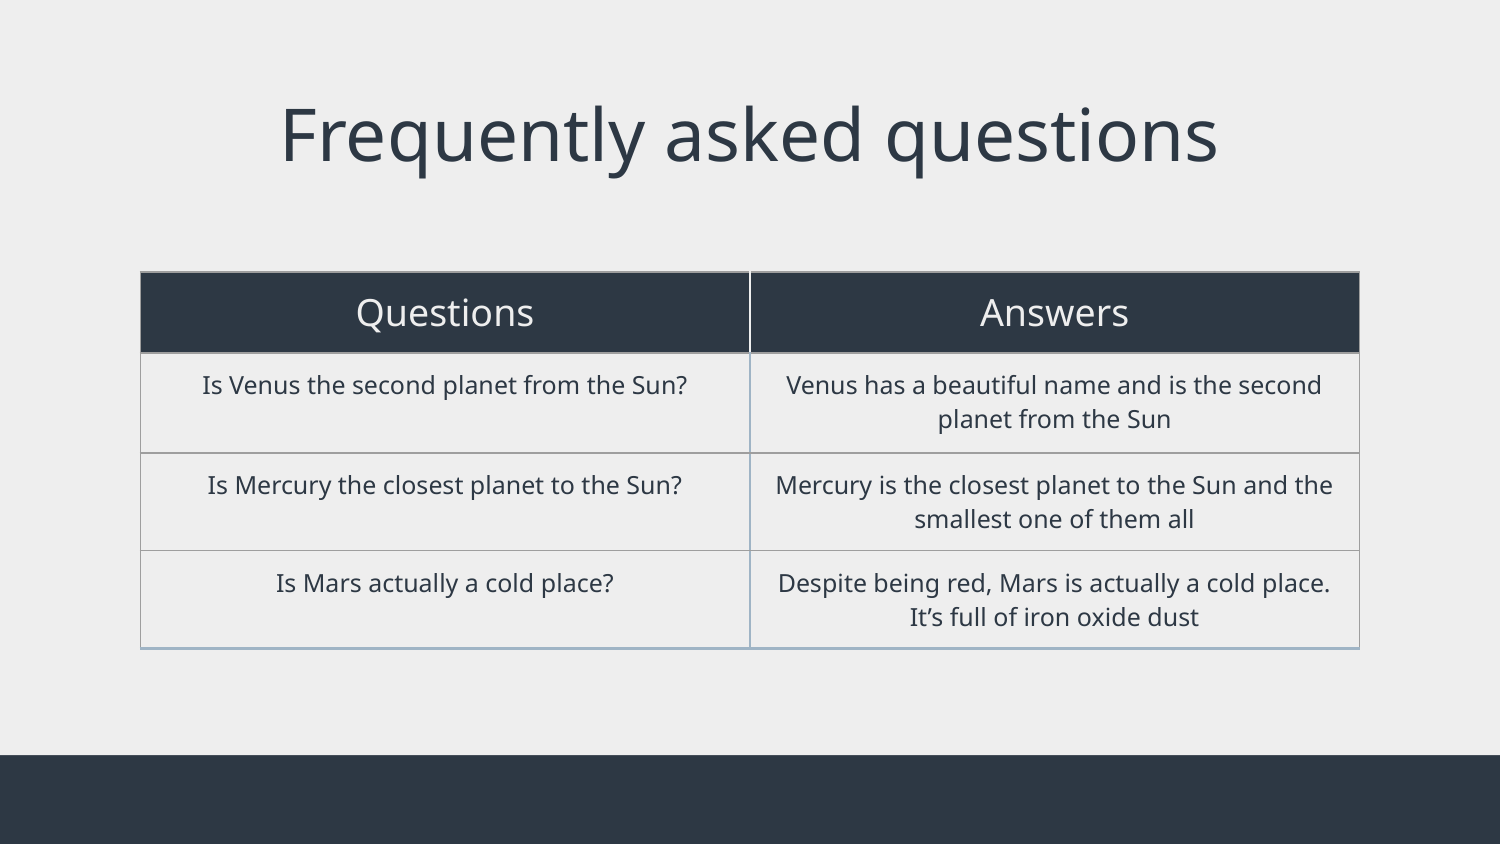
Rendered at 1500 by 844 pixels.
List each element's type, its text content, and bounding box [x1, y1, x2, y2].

table_cell Is Mars actually a cold place? [141, 551, 749, 647]
table_header Answers [751, 273, 1359, 352]
table_header Questions [141, 273, 749, 352]
table_cell Despite being red, Mars is actually a cold place. It’s full of iron oxide dust [751, 551, 1359, 647]
table_cell Is Mercury the closest planet to the Sun? [141, 454, 749, 550]
table_cell Venus has a beautiful name and is the second planet from the Sun [751, 354, 1359, 452]
title Frequently asked questions [118, 73, 1382, 168]
table_cell Is Venus the second planet from the Sun? [141, 354, 749, 452]
table_cell Mercury is the closest planet to the Sun and the smallest one of them all [751, 454, 1359, 550]
